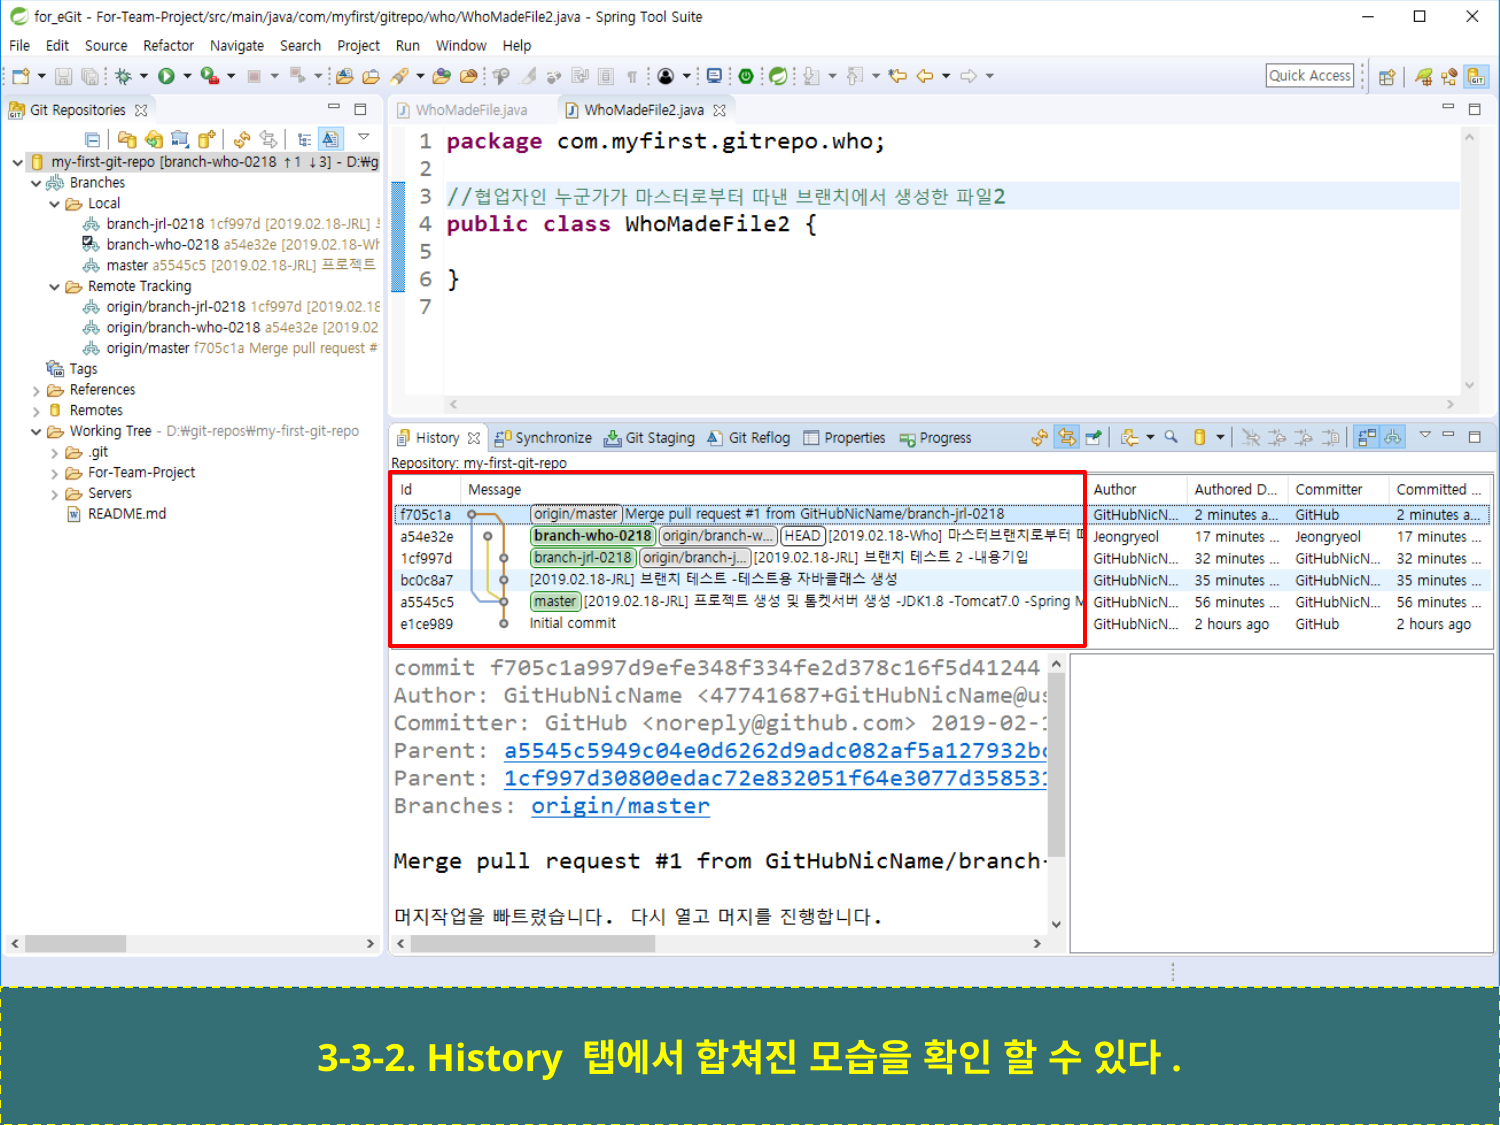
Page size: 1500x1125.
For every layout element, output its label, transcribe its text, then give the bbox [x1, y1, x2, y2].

picture [0, 0, 1500, 988]
text_box 3-3-2. History 탭에서 합쳐진 모습을 확인 할 수 있다. [0, 994, 1500, 1125]
